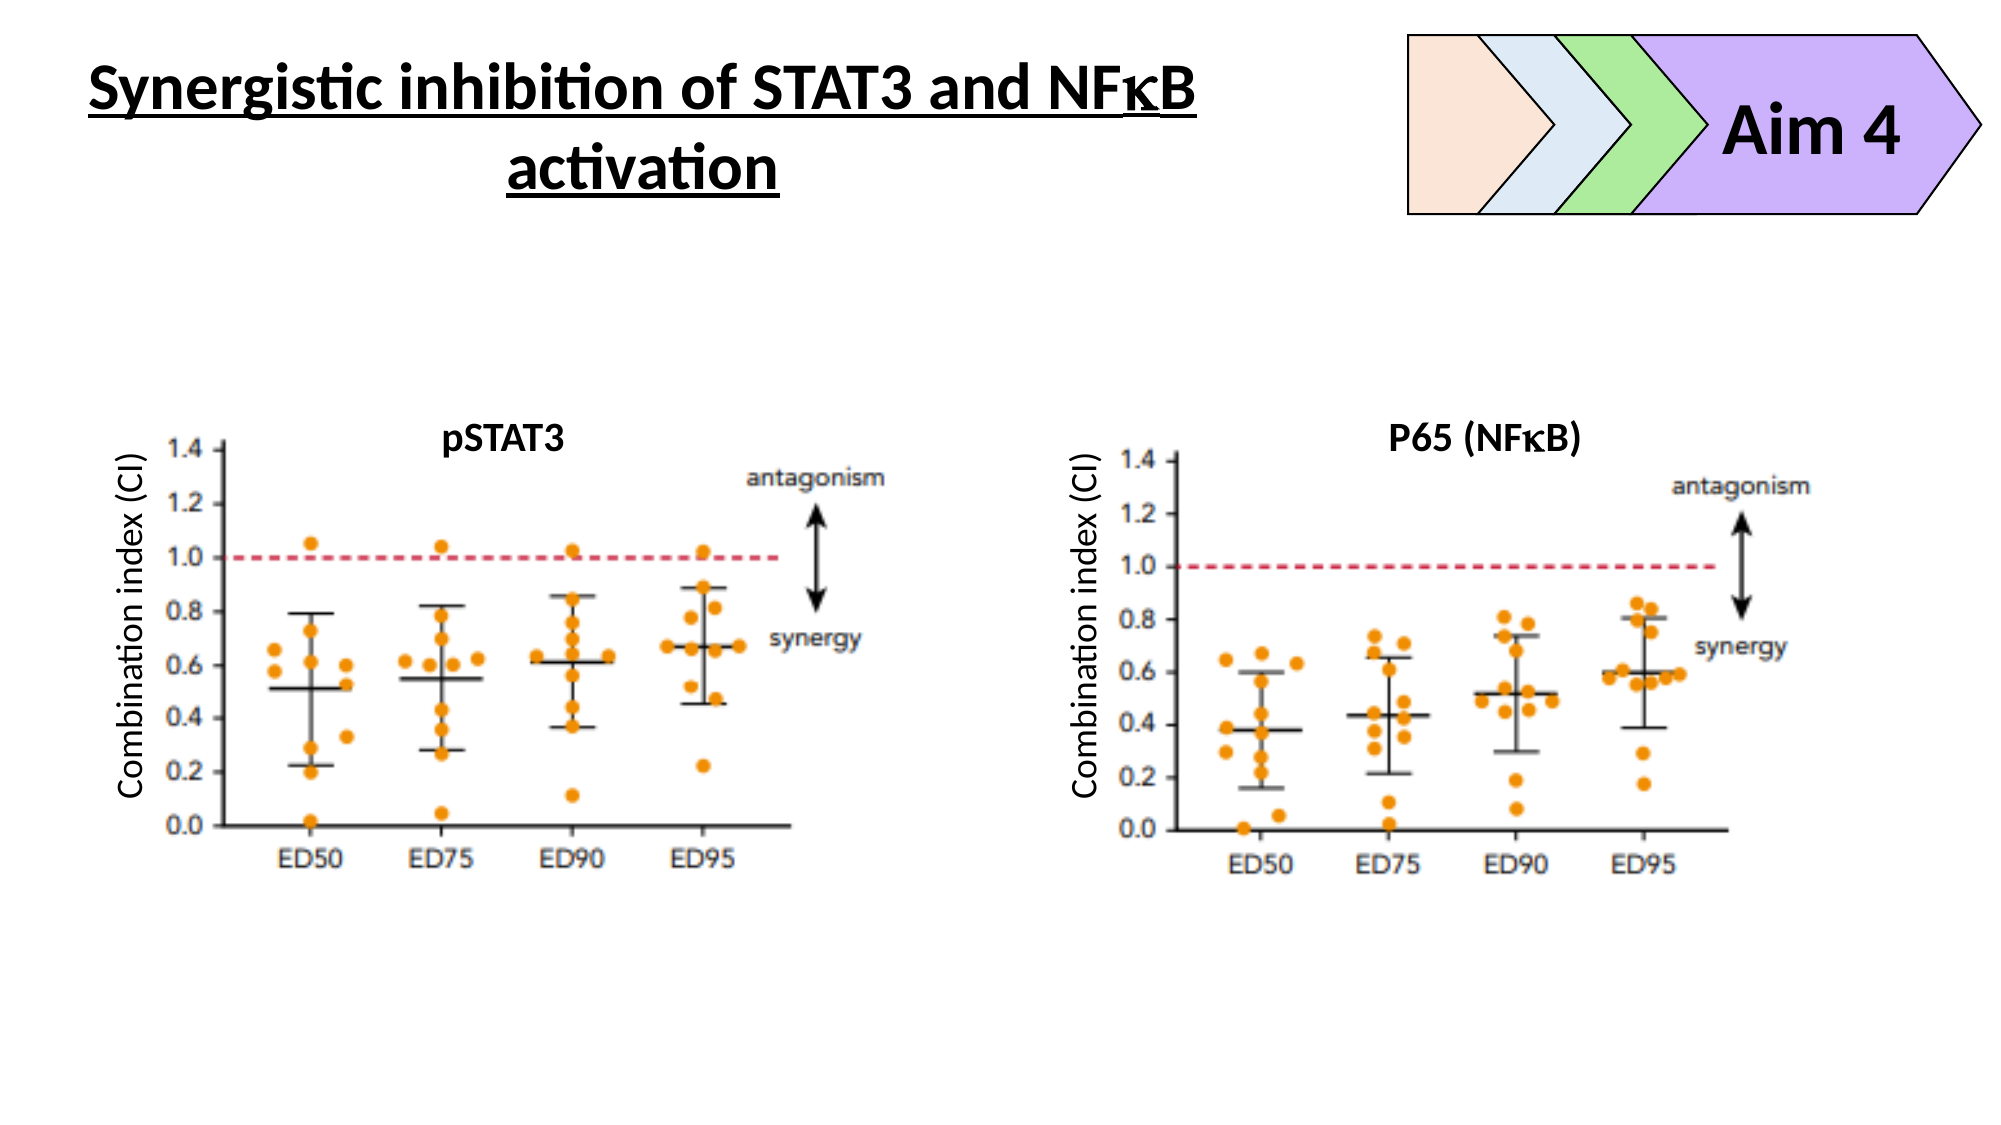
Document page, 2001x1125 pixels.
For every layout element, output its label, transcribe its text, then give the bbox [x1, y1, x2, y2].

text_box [1408, 35, 1982, 215]
picture [1041, 399, 1839, 940]
text_box Synergistic inhibition of STAT3 and NFkB activation [0, 35, 1286, 210]
picture [88, 399, 886, 923]
